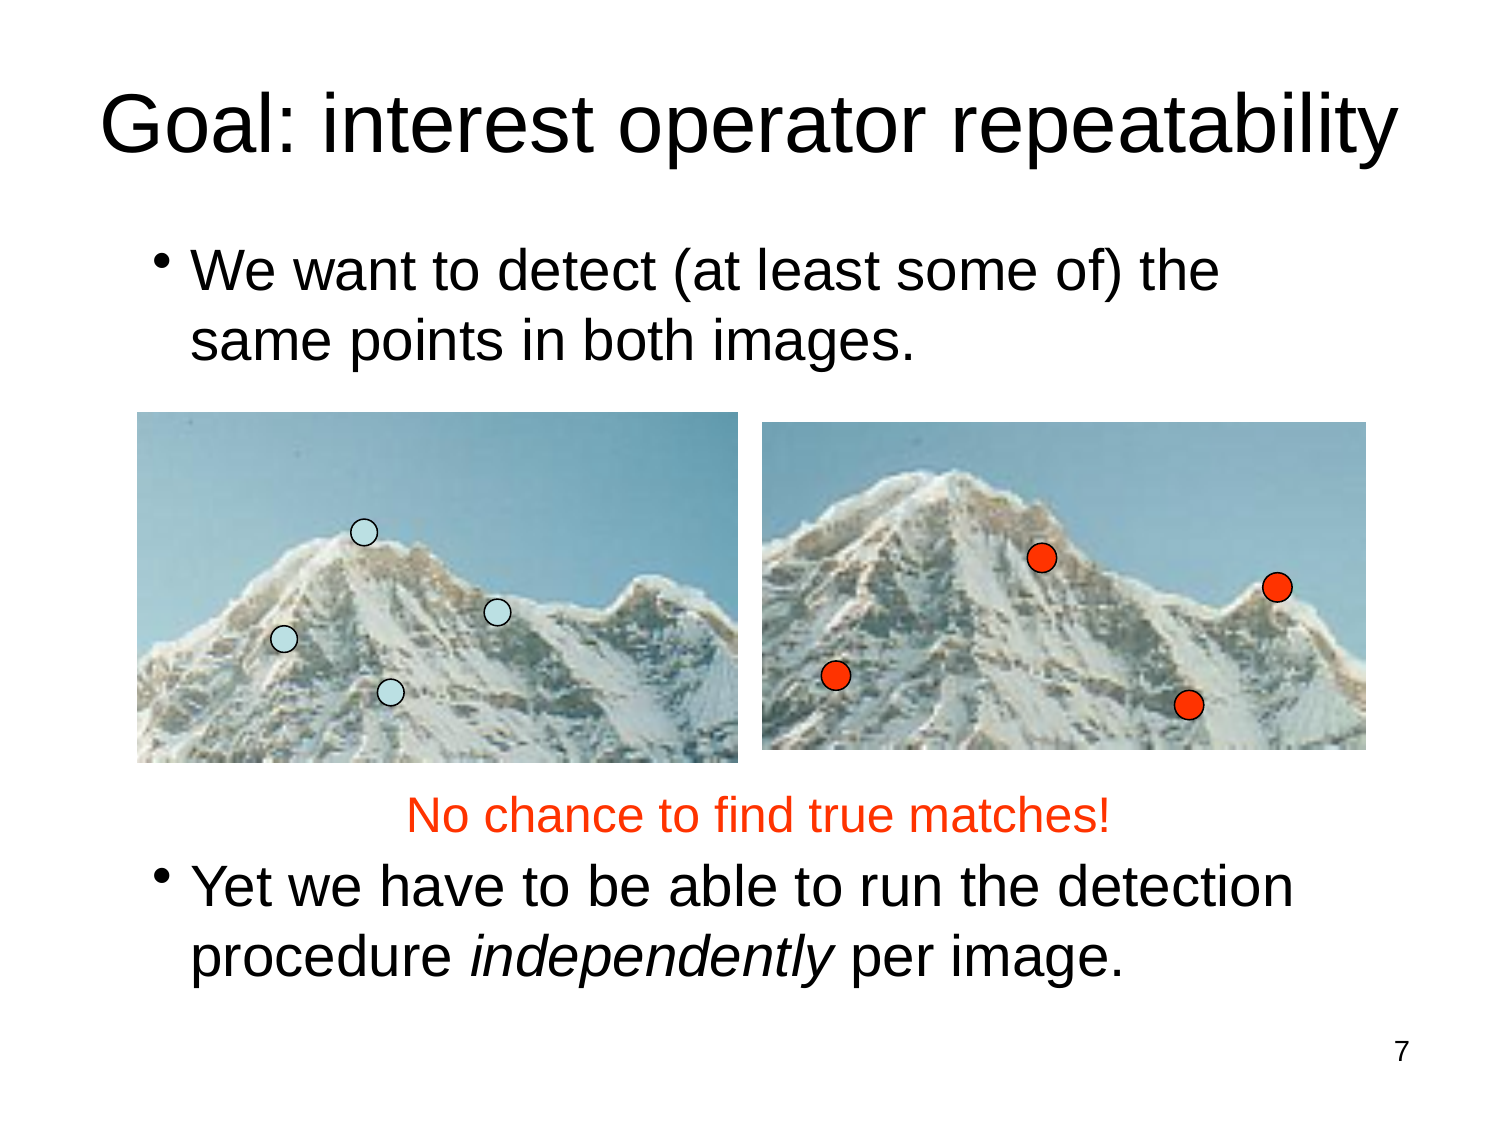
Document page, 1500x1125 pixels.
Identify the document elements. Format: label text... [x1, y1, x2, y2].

slide_number 7 [1074, 1024, 1426, 1103]
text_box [137, 412, 1366, 851]
title Goal: interest operator repeatability [0, 24, 1500, 213]
text_box We want to detect (at least some of) the same points in both images. Yet we have to be able to run the detection procedure independently per image. [137, 224, 1388, 995]
